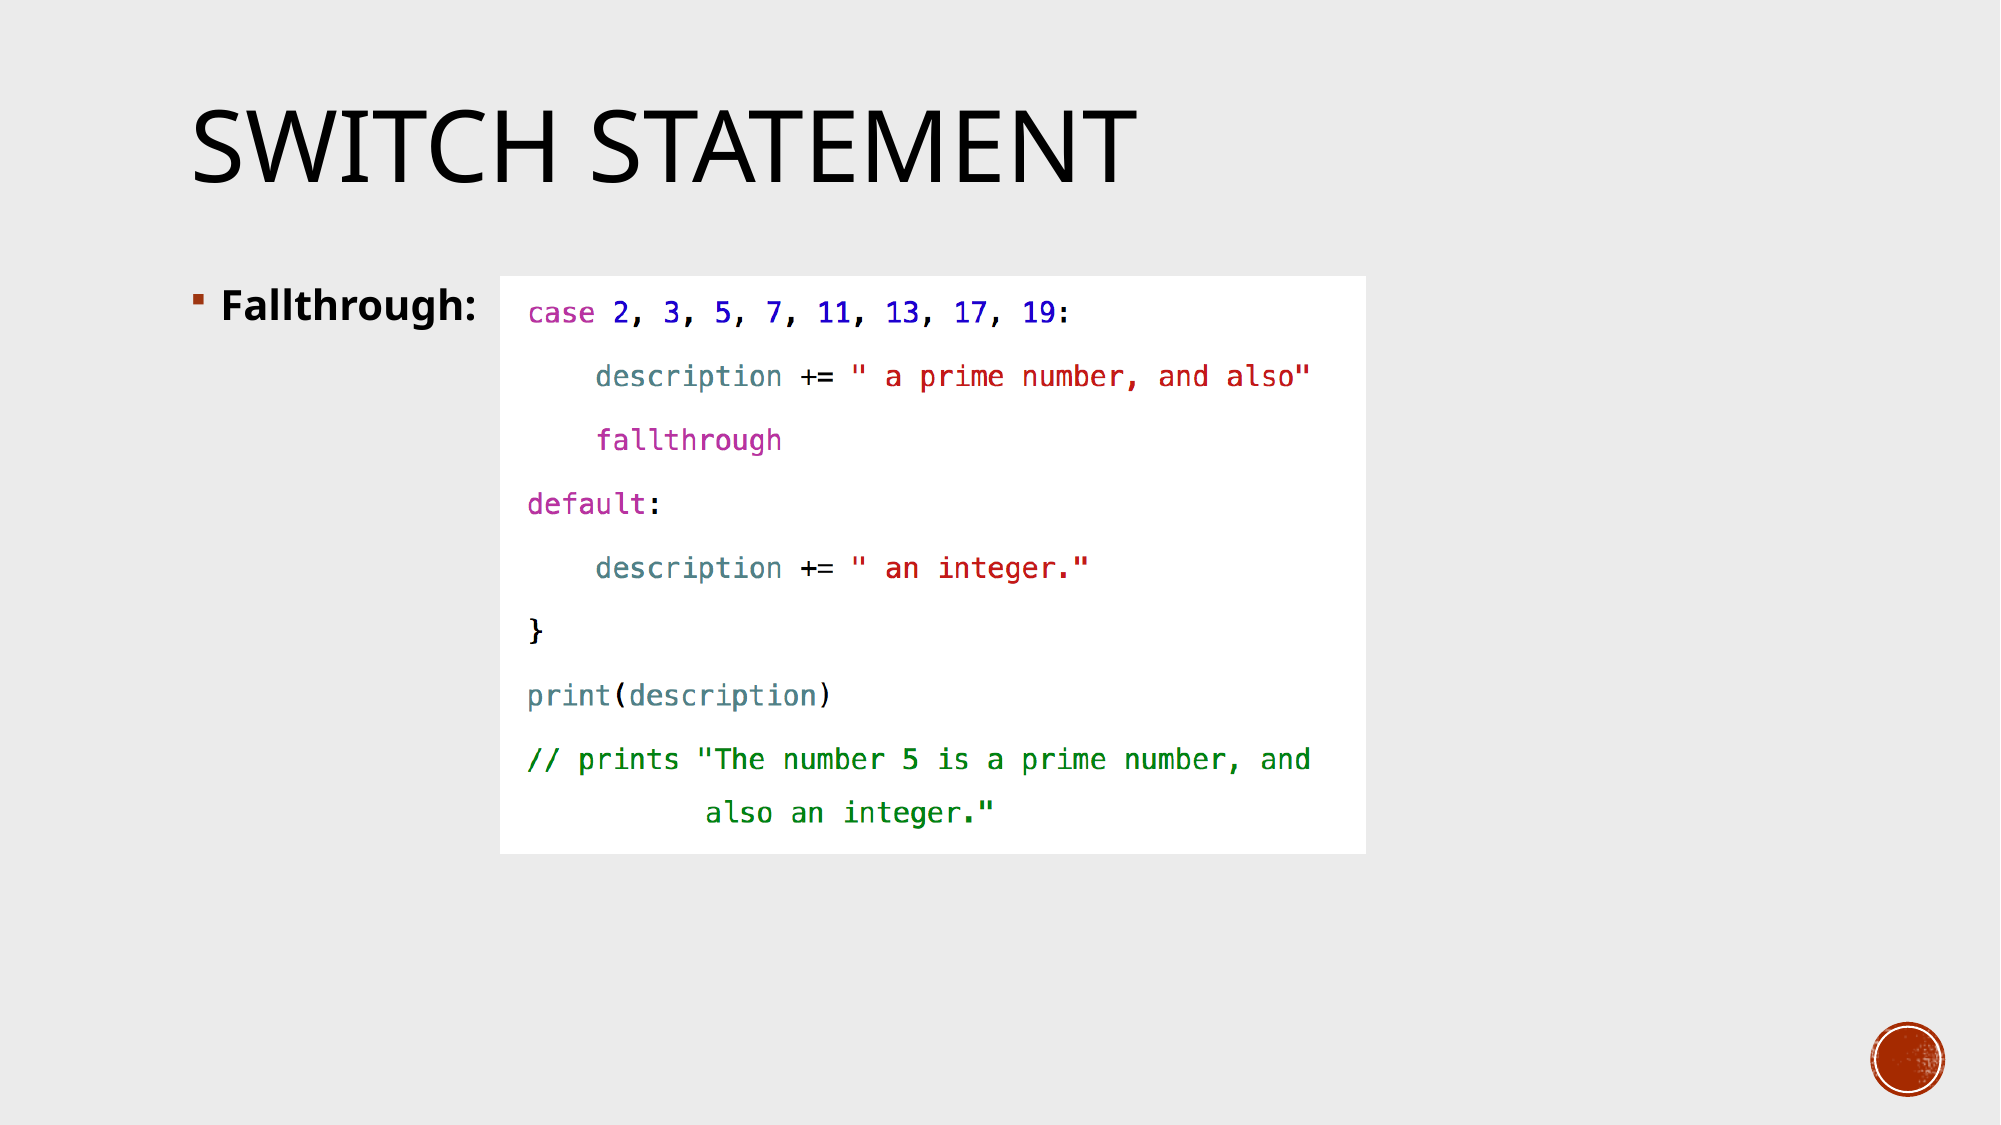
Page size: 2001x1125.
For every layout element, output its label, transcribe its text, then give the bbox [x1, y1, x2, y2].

title Switch Statement [175, 75, 1826, 225]
picture [500, 276, 1366, 854]
list Fallthrough: [175, 276, 1826, 1013]
